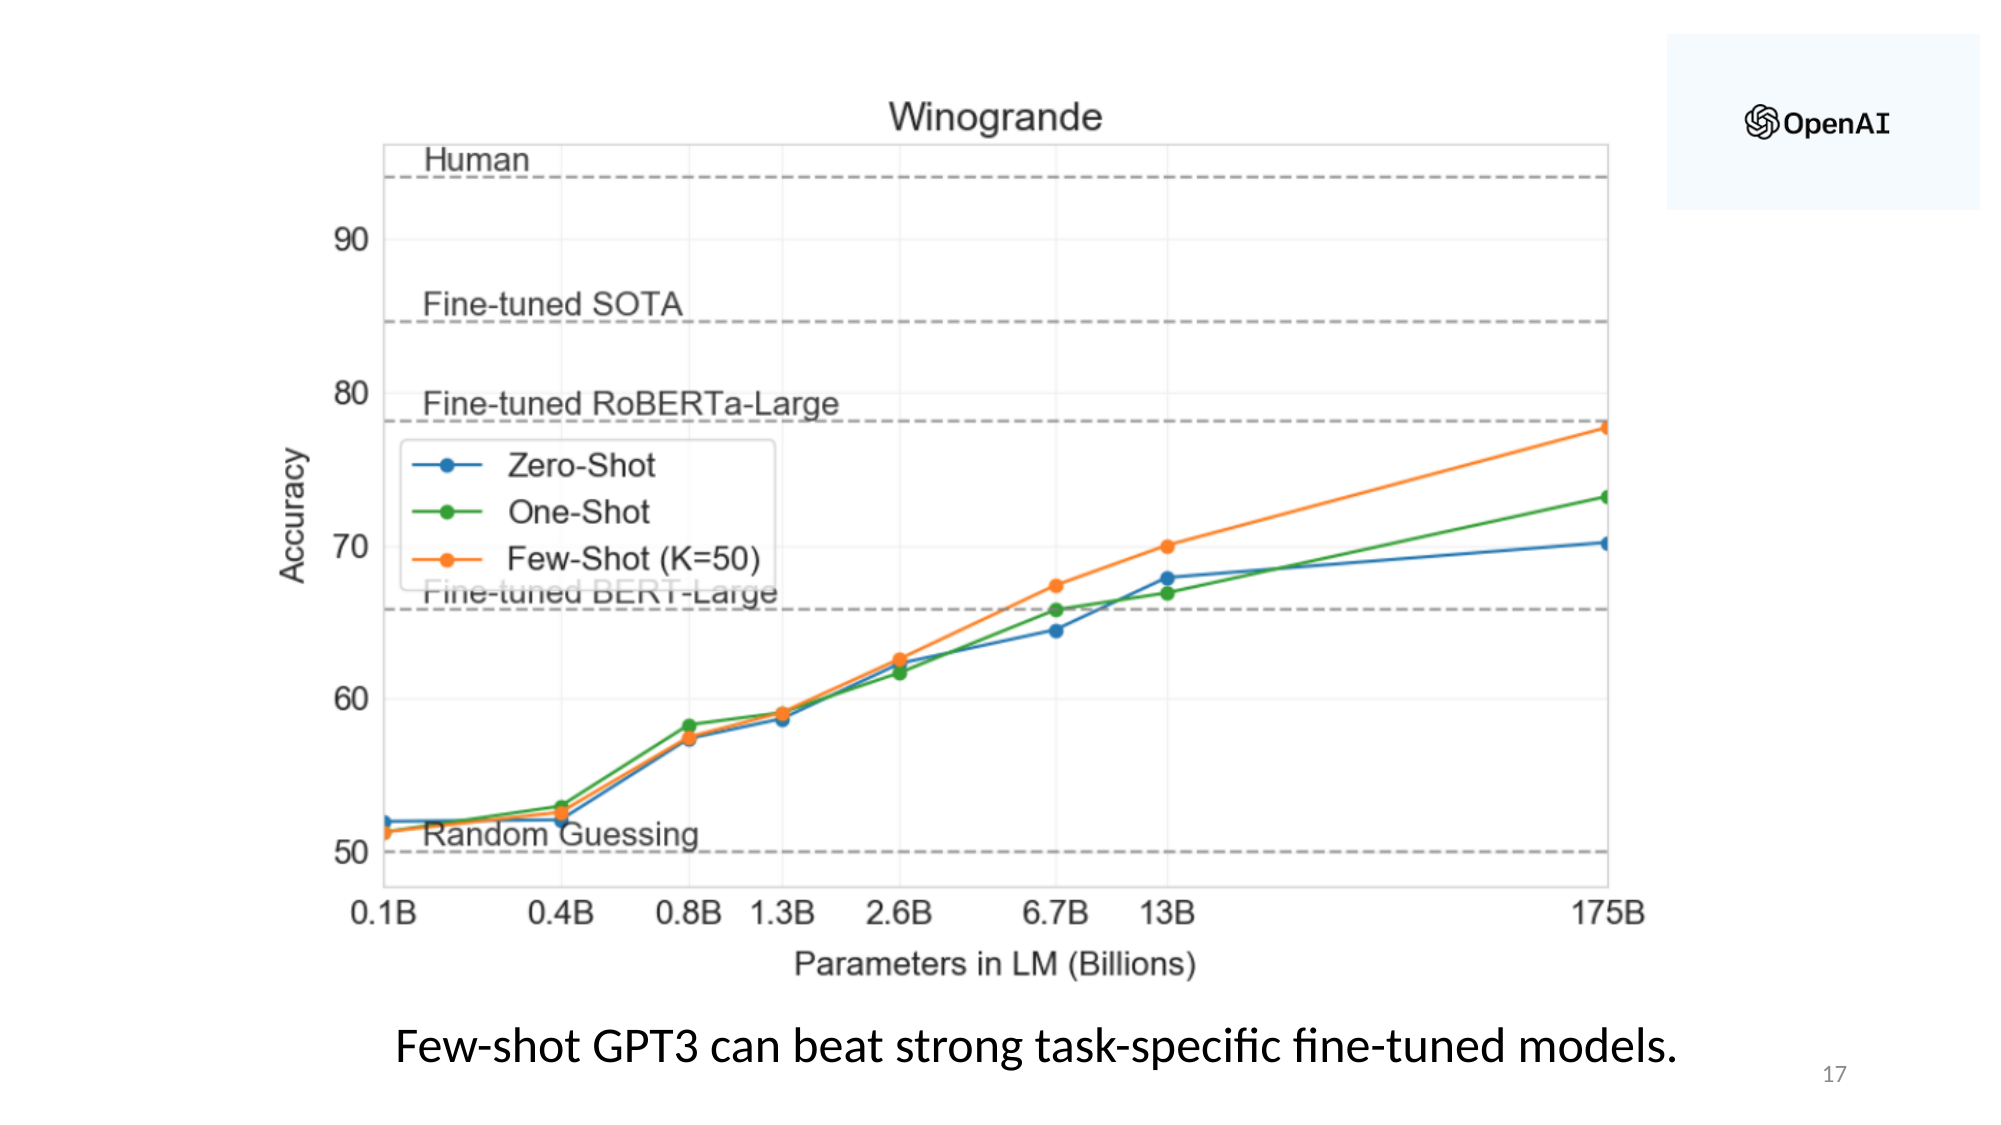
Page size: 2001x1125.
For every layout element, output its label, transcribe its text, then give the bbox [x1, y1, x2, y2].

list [264, 44, 1688, 992]
picture [1666, 34, 1980, 210]
text_box Few-shot GPT3 can beat strong task-specific fine-tuned models. [380, 1004, 1705, 1080]
slide_number 17 [1412, 1042, 1863, 1103]
